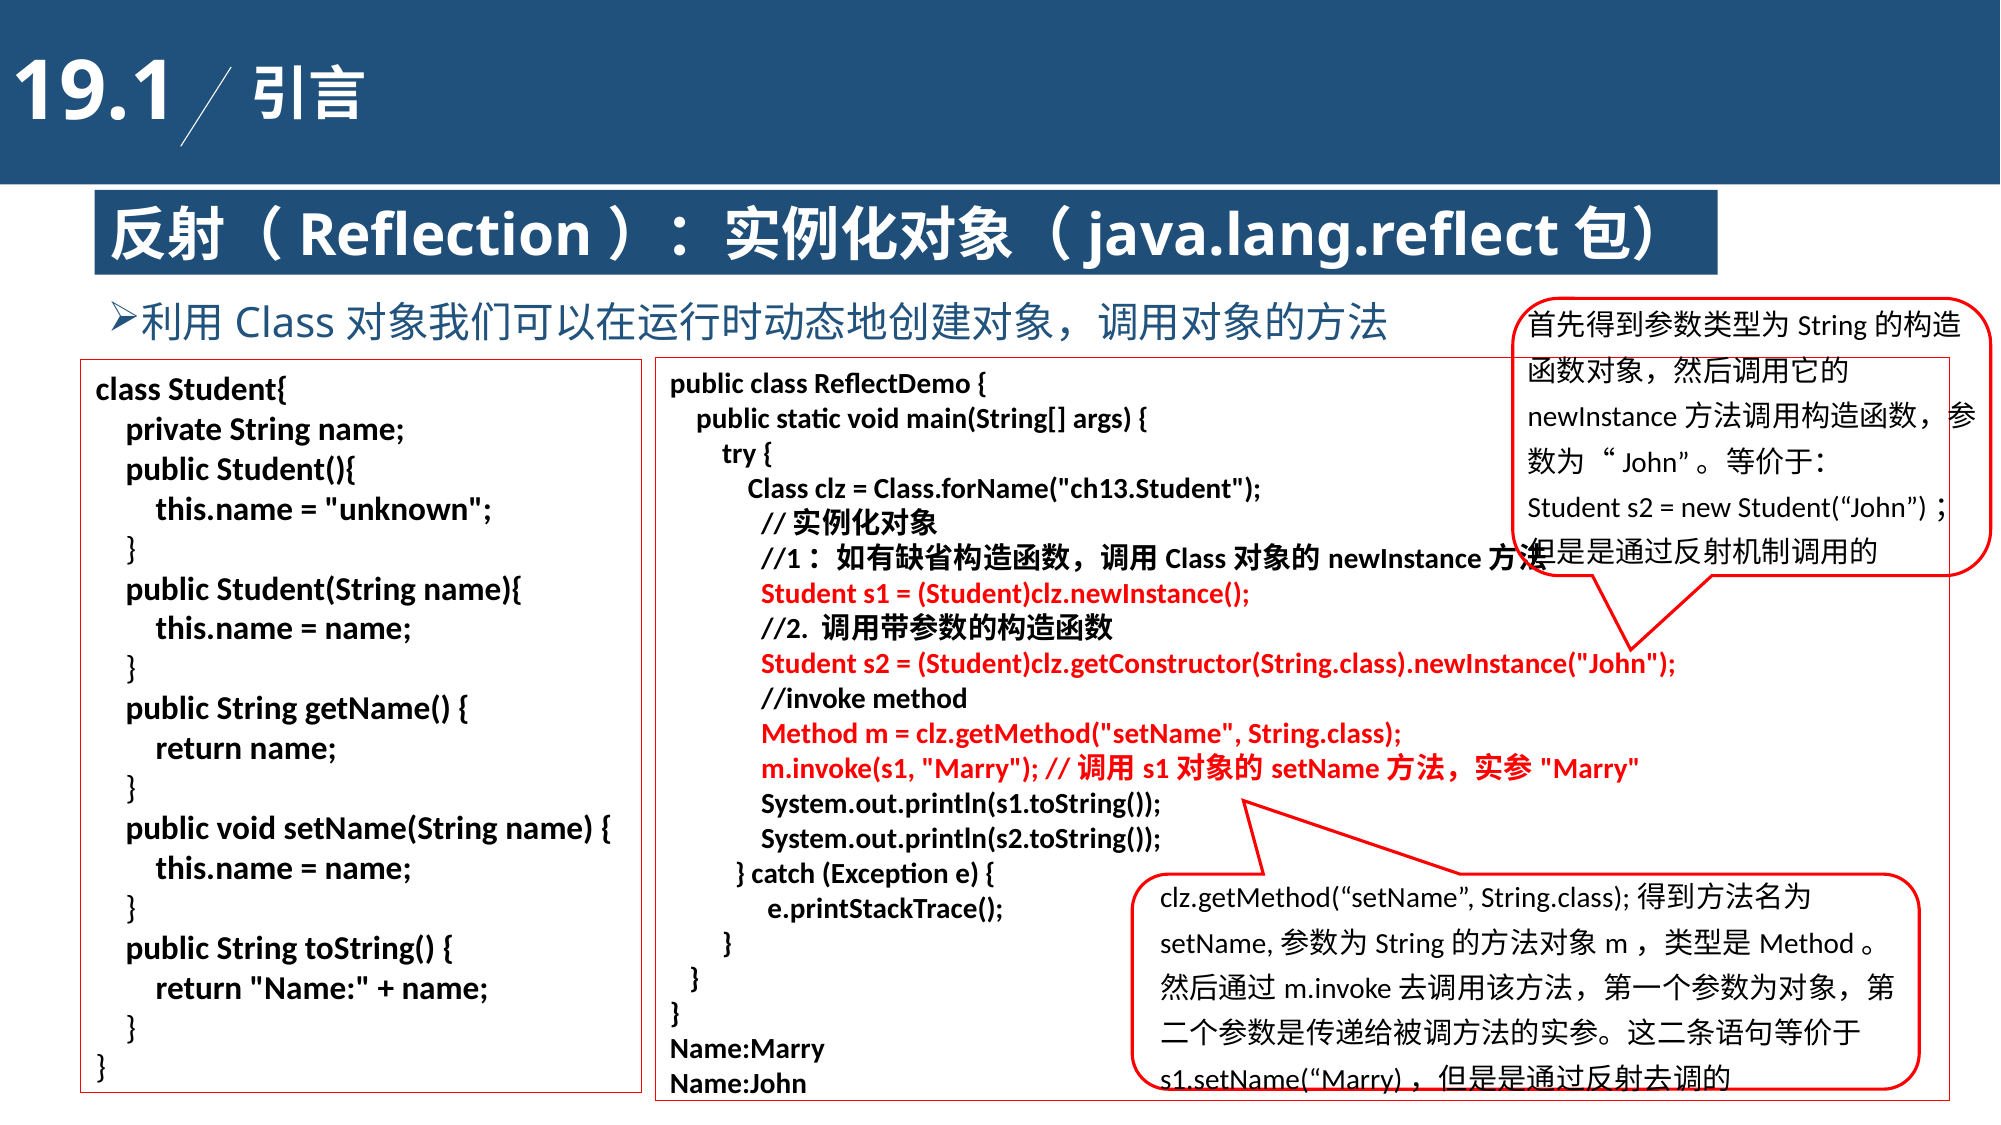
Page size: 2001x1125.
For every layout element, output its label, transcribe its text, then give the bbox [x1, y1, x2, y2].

text_box 首先得到参数类型为String的构造函数对象，然后调用它的newInstance方法调用构造函数，参数为“John”。等价于： Student s2 = new Student(“John”)； 但是是通过反射机制调用的 [1512, 288, 2000, 576]
list 引言 [235, 57, 1449, 139]
text_box 19.1 [0, 40, 197, 206]
text_box class Student{ private String name; public Student(){ this.name = "unknown"; } public Student(String name){ this.name = name; } public String getName() { return name; } public void setName(String name) { this.name = name; } public String toString() { return "Name:" + name; } } [80, 359, 642, 1093]
text_box [1131, 881, 1145, 1083]
text_box public class ReflectDemo { public static void main(String[] args) { try { Class clz = Class.forName("ch13.Student"); //实例化对象 //1：如有缺省构造函数，调用Class对象的newInstance方法 Student s1 = (Student)clz.newInstance(); //2. 调用带参数的构造函数 Student s2 = (Student)clz.getConstructor(String.class).newInstance("John"); //invoke method Method m = clz.getMethod("setName", String.class); m.invoke(s1, "Marry"); //调用s1对象的setName方法，实参"Marry" System.out.println(s1.toString()); System.out.println(s2.toString()); } catch (Exception e) { e.printStackTrace(); } } } Name:Marry Name:John [655, 357, 1950, 1101]
text_box clz.getMethod(“setName”, String.class);得到方法名为setName,参数为String的方法对象m，类型是Method。 然后通过m.invoke去调用该方法，第一个参数为对象，第二个参数是传递给被调方法的实参。这二条语句等价于s1.setName(“Marry)，但是是通过反射去调的 [1145, 860, 1920, 1103]
text_box [1551, 576, 1953, 652]
text_box [1241, 798, 1422, 860]
text_box 利用Class对象我们可以在运行时动态地创建对象，调用对象的方法 [93, 288, 1512, 354]
text_box 反射（Reflection）：实例化对象（java.lang.reflect包） [94, 189, 1718, 275]
